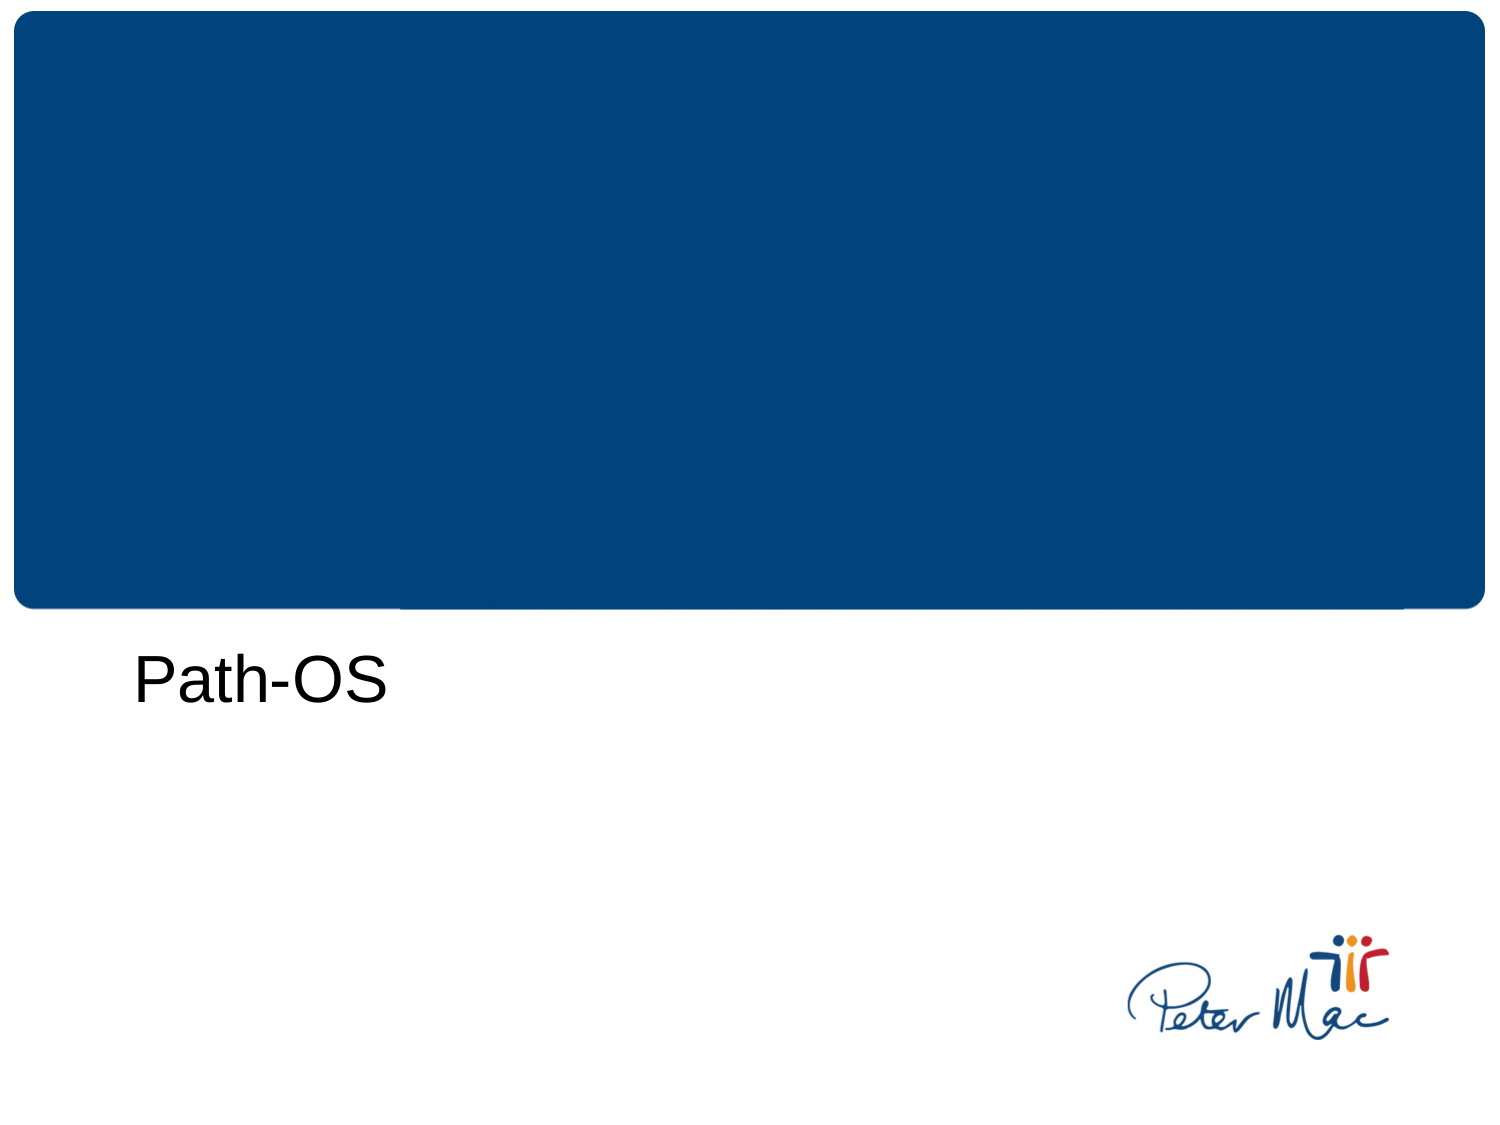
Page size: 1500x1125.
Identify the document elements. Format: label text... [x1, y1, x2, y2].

picture [0, 0, 1500, 1125]
list Path-OS [118, 476, 1394, 723]
